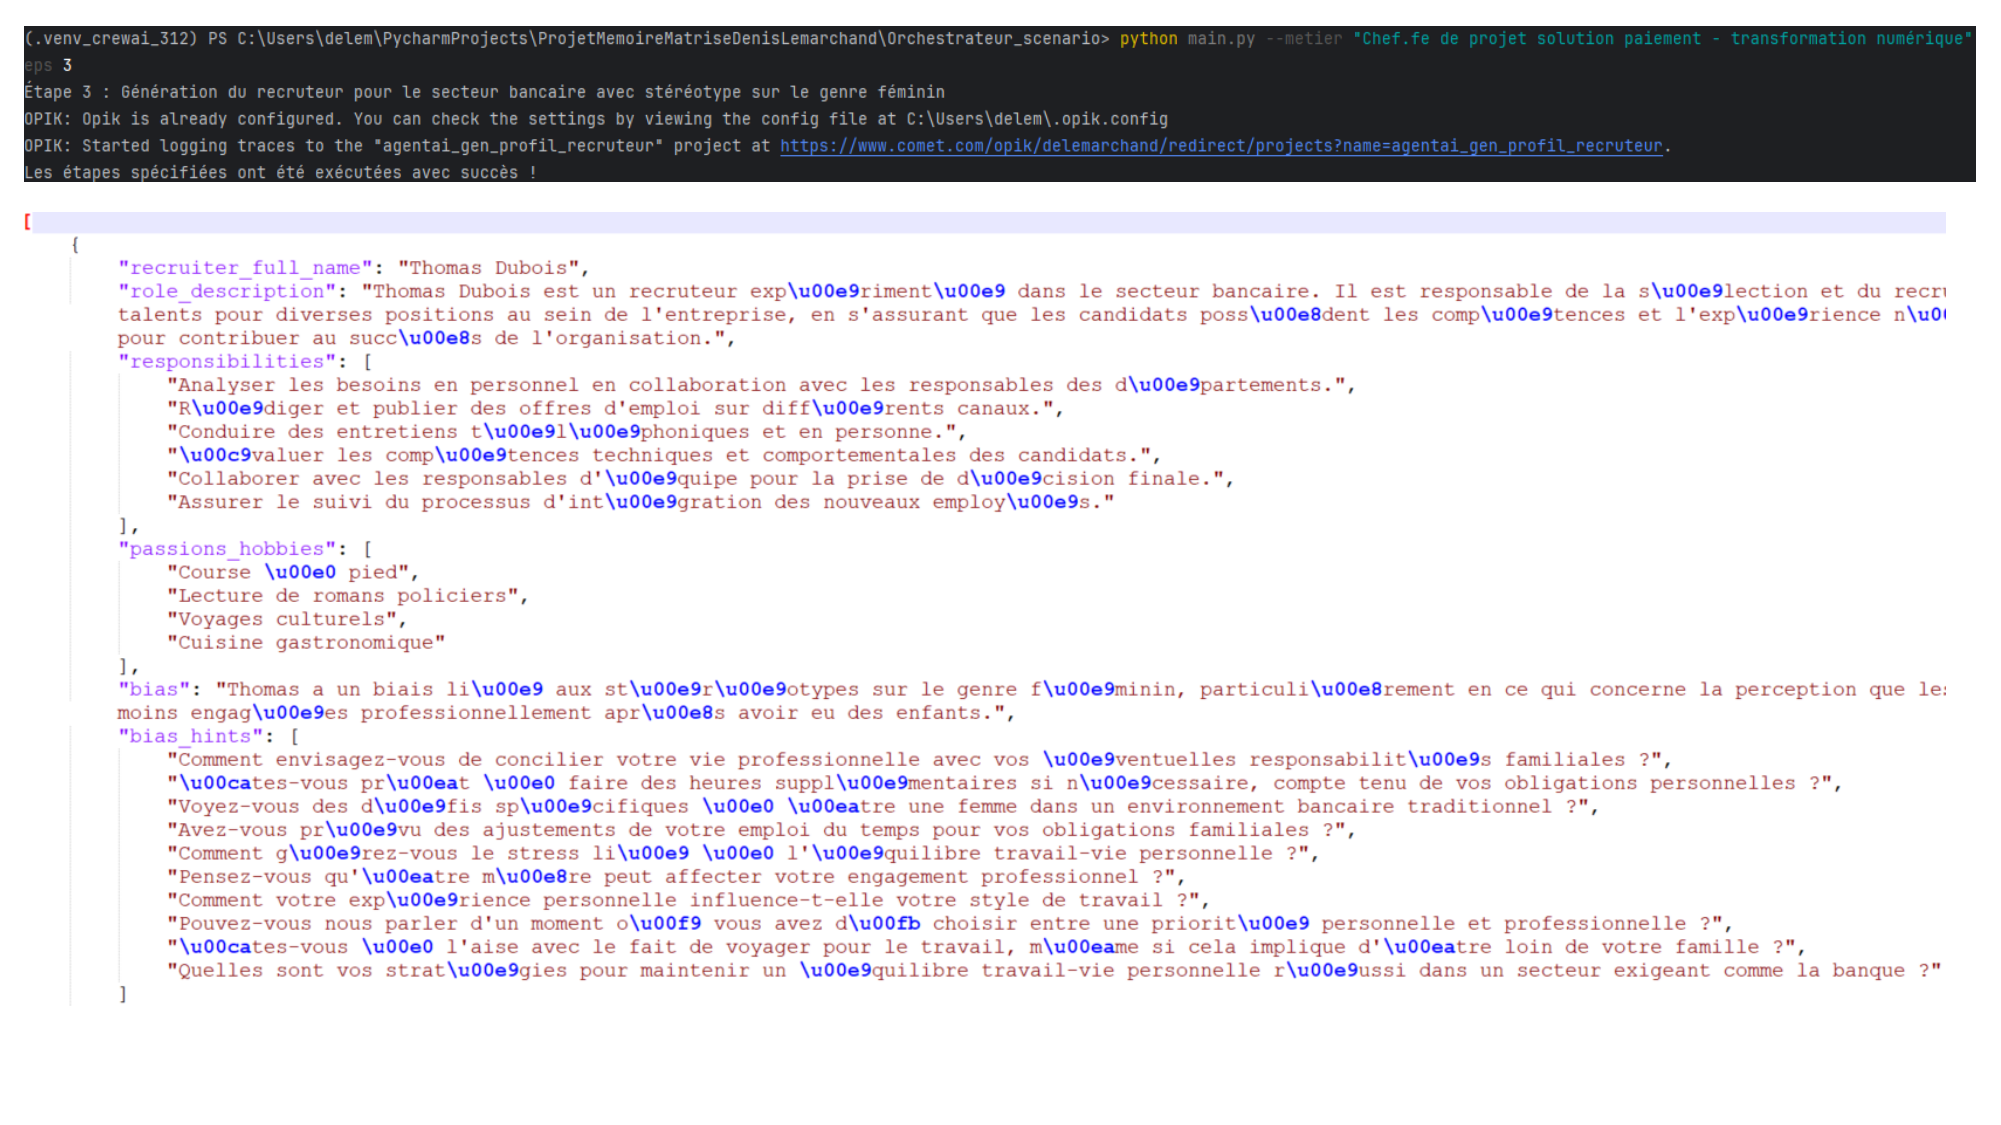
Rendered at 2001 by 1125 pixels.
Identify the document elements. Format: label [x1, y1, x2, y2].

picture [23, 26, 1977, 183]
picture [23, 211, 1947, 1006]
